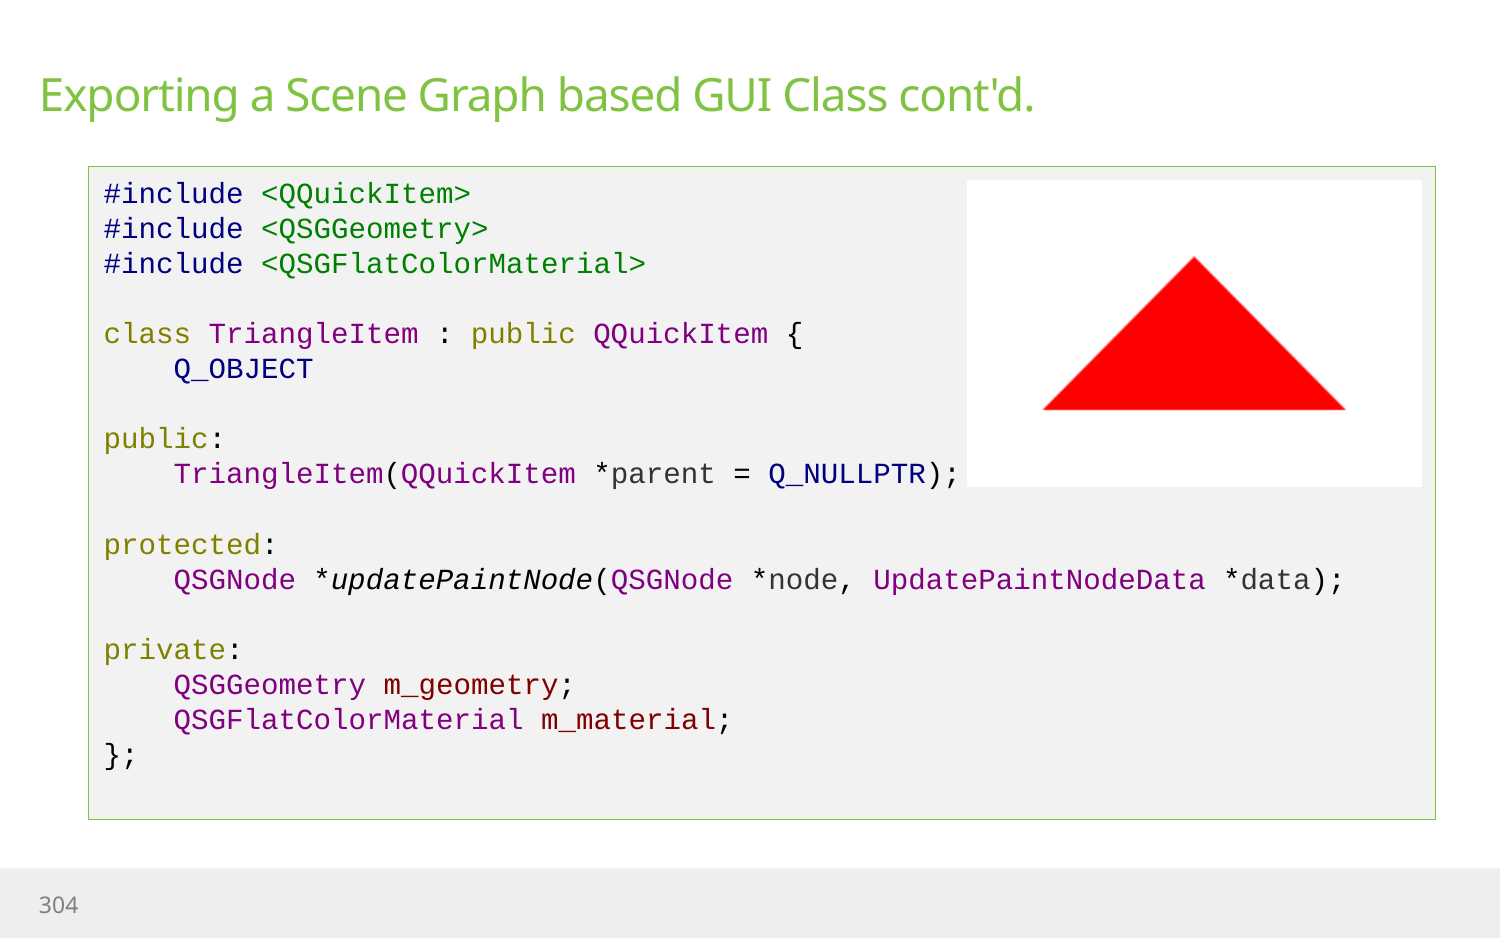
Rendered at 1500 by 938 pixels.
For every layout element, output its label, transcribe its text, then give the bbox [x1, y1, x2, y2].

slide_number 304 [39, 892, 410, 921]
picture [966, 180, 1422, 487]
text_box #include <QQuickItem> #include <QSGGeometry> #include <QSGFlatColorMaterial> class TriangleItem : public QQuickItem { Q_OBJECT public: TriangleItem(QQuickItem *parent = Q_NULLPTR); protected: QSGNode *updatePaintNode(QSGNode *node, UpdatePaintNodeData *data); private: QSGGeometry m_geometry; QSGFlatColorMaterial m_material; }; [88, 166, 1436, 820]
title Exporting a Scene Graph based GUI Class cont'd. [39, 66, 1052, 196]
